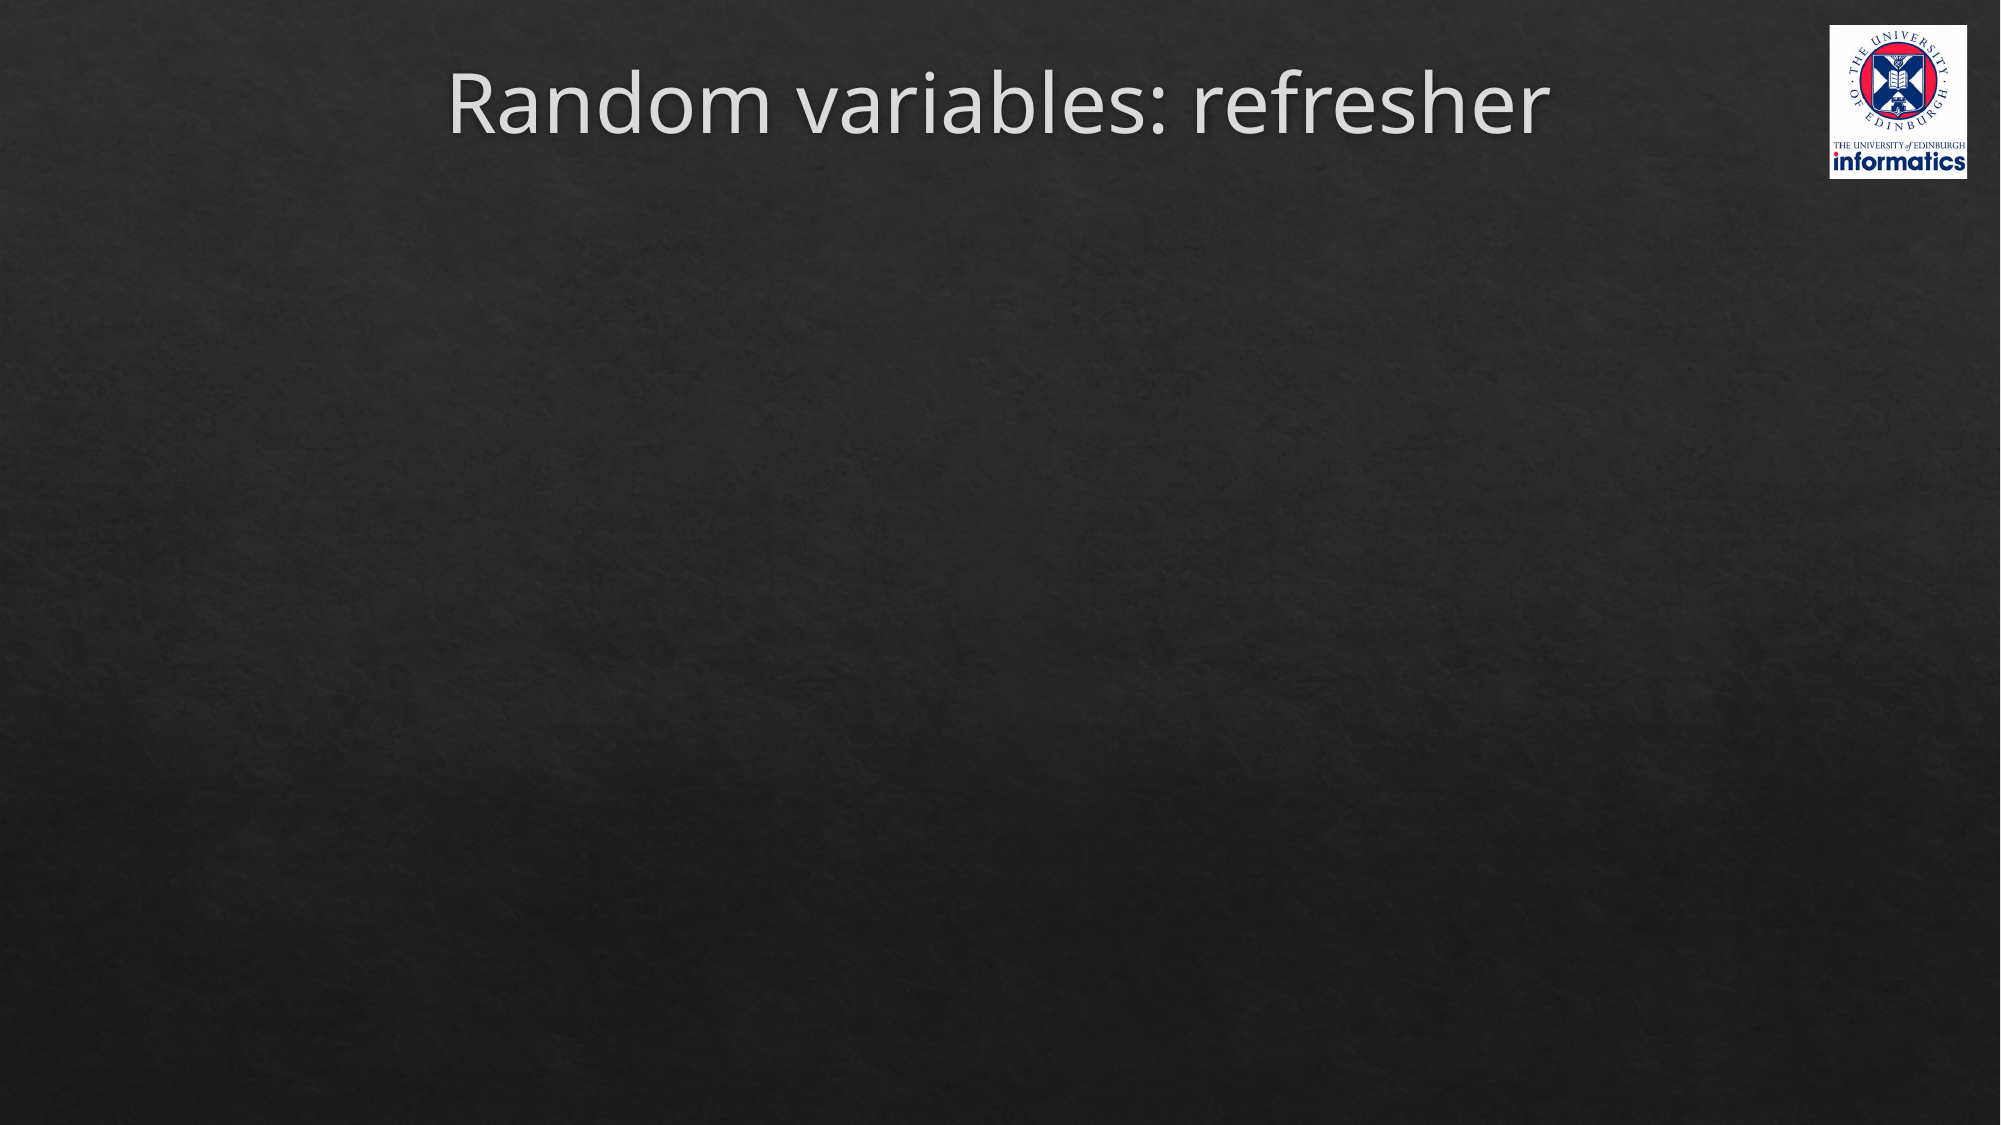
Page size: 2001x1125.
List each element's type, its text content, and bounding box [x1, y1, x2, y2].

picture [1849, 25, 1968, 179]
title Random variables: refresher [149, 20, 1849, 180]
